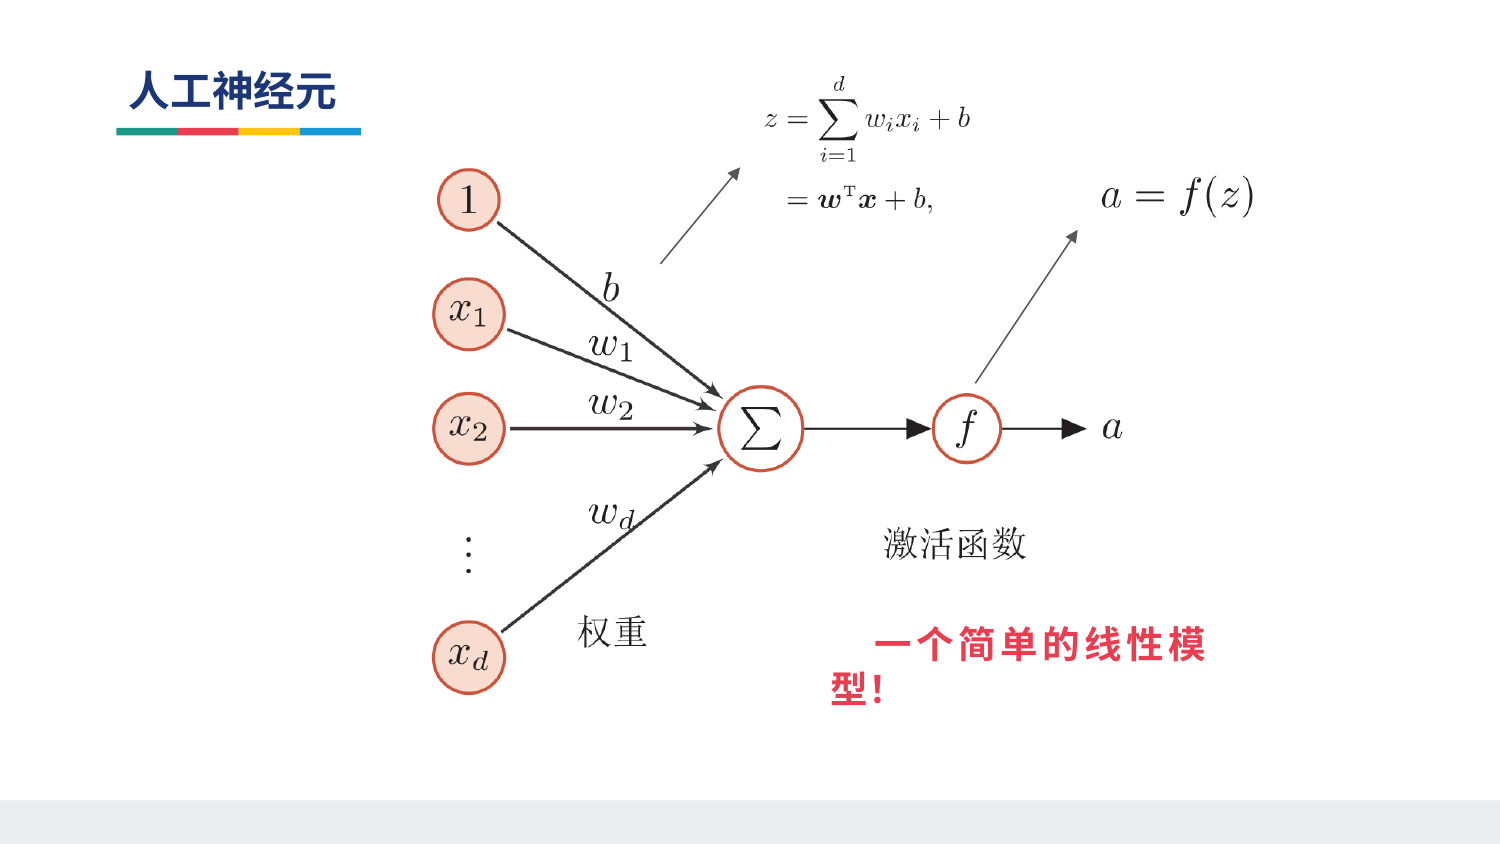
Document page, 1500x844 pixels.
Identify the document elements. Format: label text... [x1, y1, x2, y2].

text_box 一个简单的线性模型！ [1146, 613, 1221, 674]
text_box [660, 167, 741, 265]
picture [413, 59, 1257, 726]
text_box 人工神经元 [113, 49, 469, 145]
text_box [975, 229, 1078, 384]
